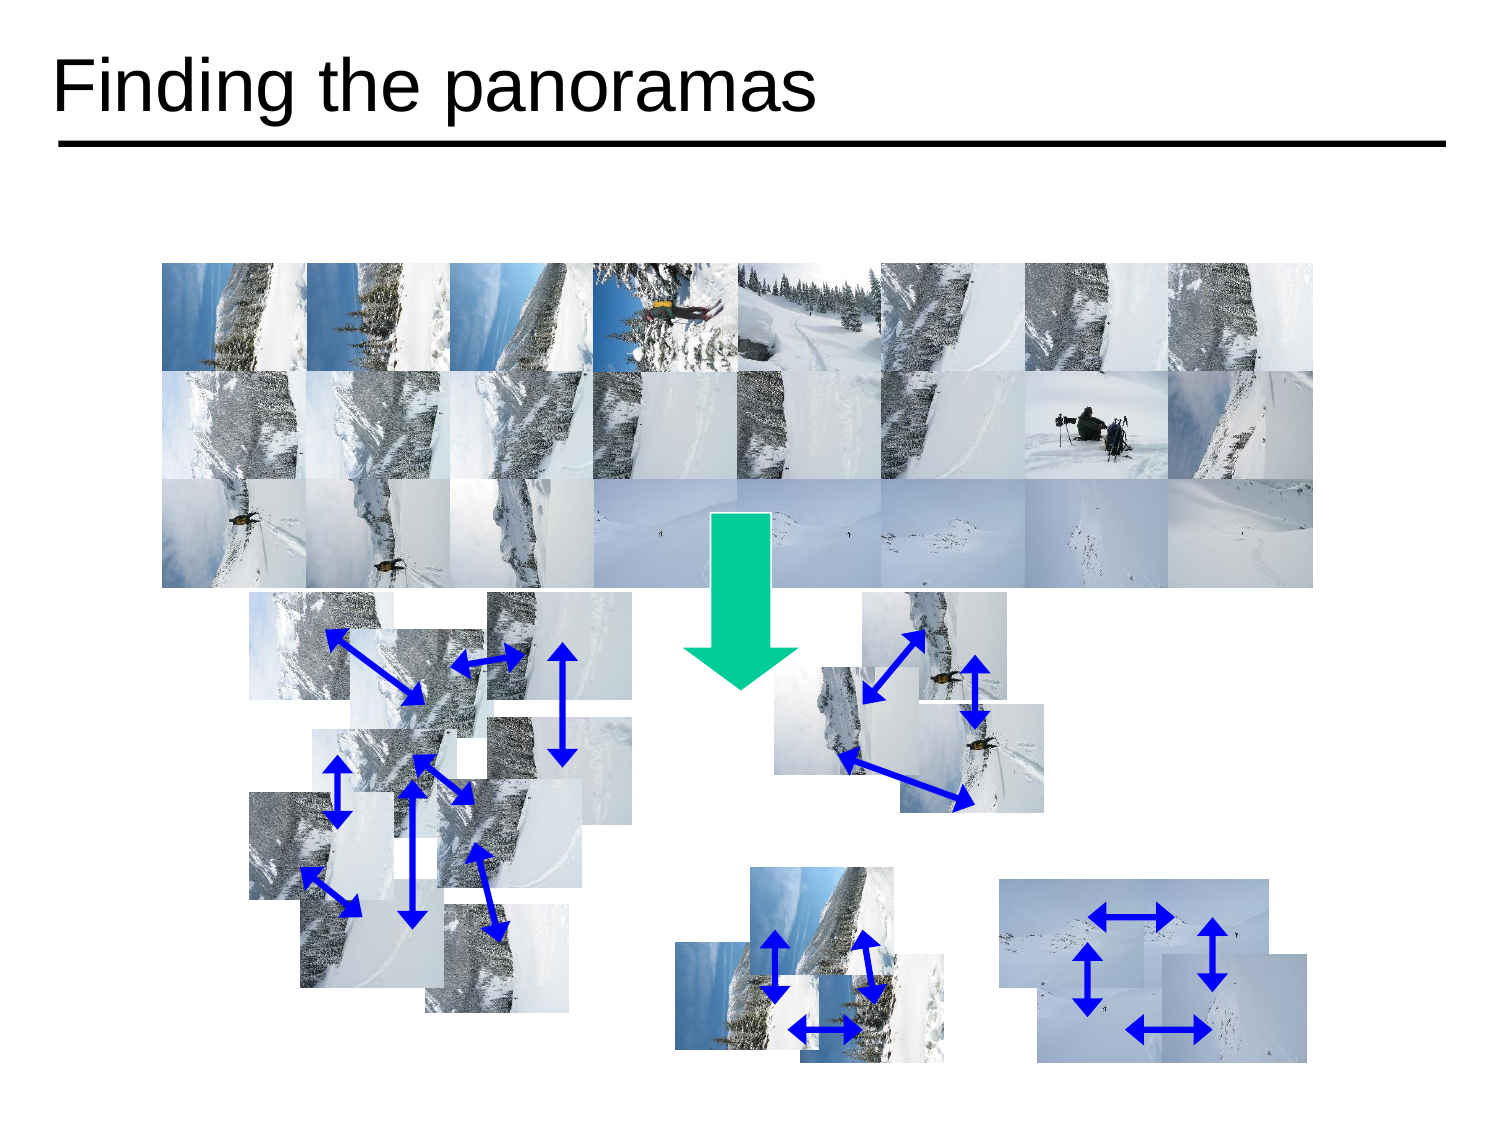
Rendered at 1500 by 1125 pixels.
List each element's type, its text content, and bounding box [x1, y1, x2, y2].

title Finding the panoramas [36, 12, 1468, 151]
picture [999, 879, 1307, 1063]
picture [674, 866, 944, 1063]
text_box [162, 263, 1313, 588]
text_box [680, 597, 802, 692]
picture [774, 591, 1044, 813]
picture [249, 591, 632, 1013]
